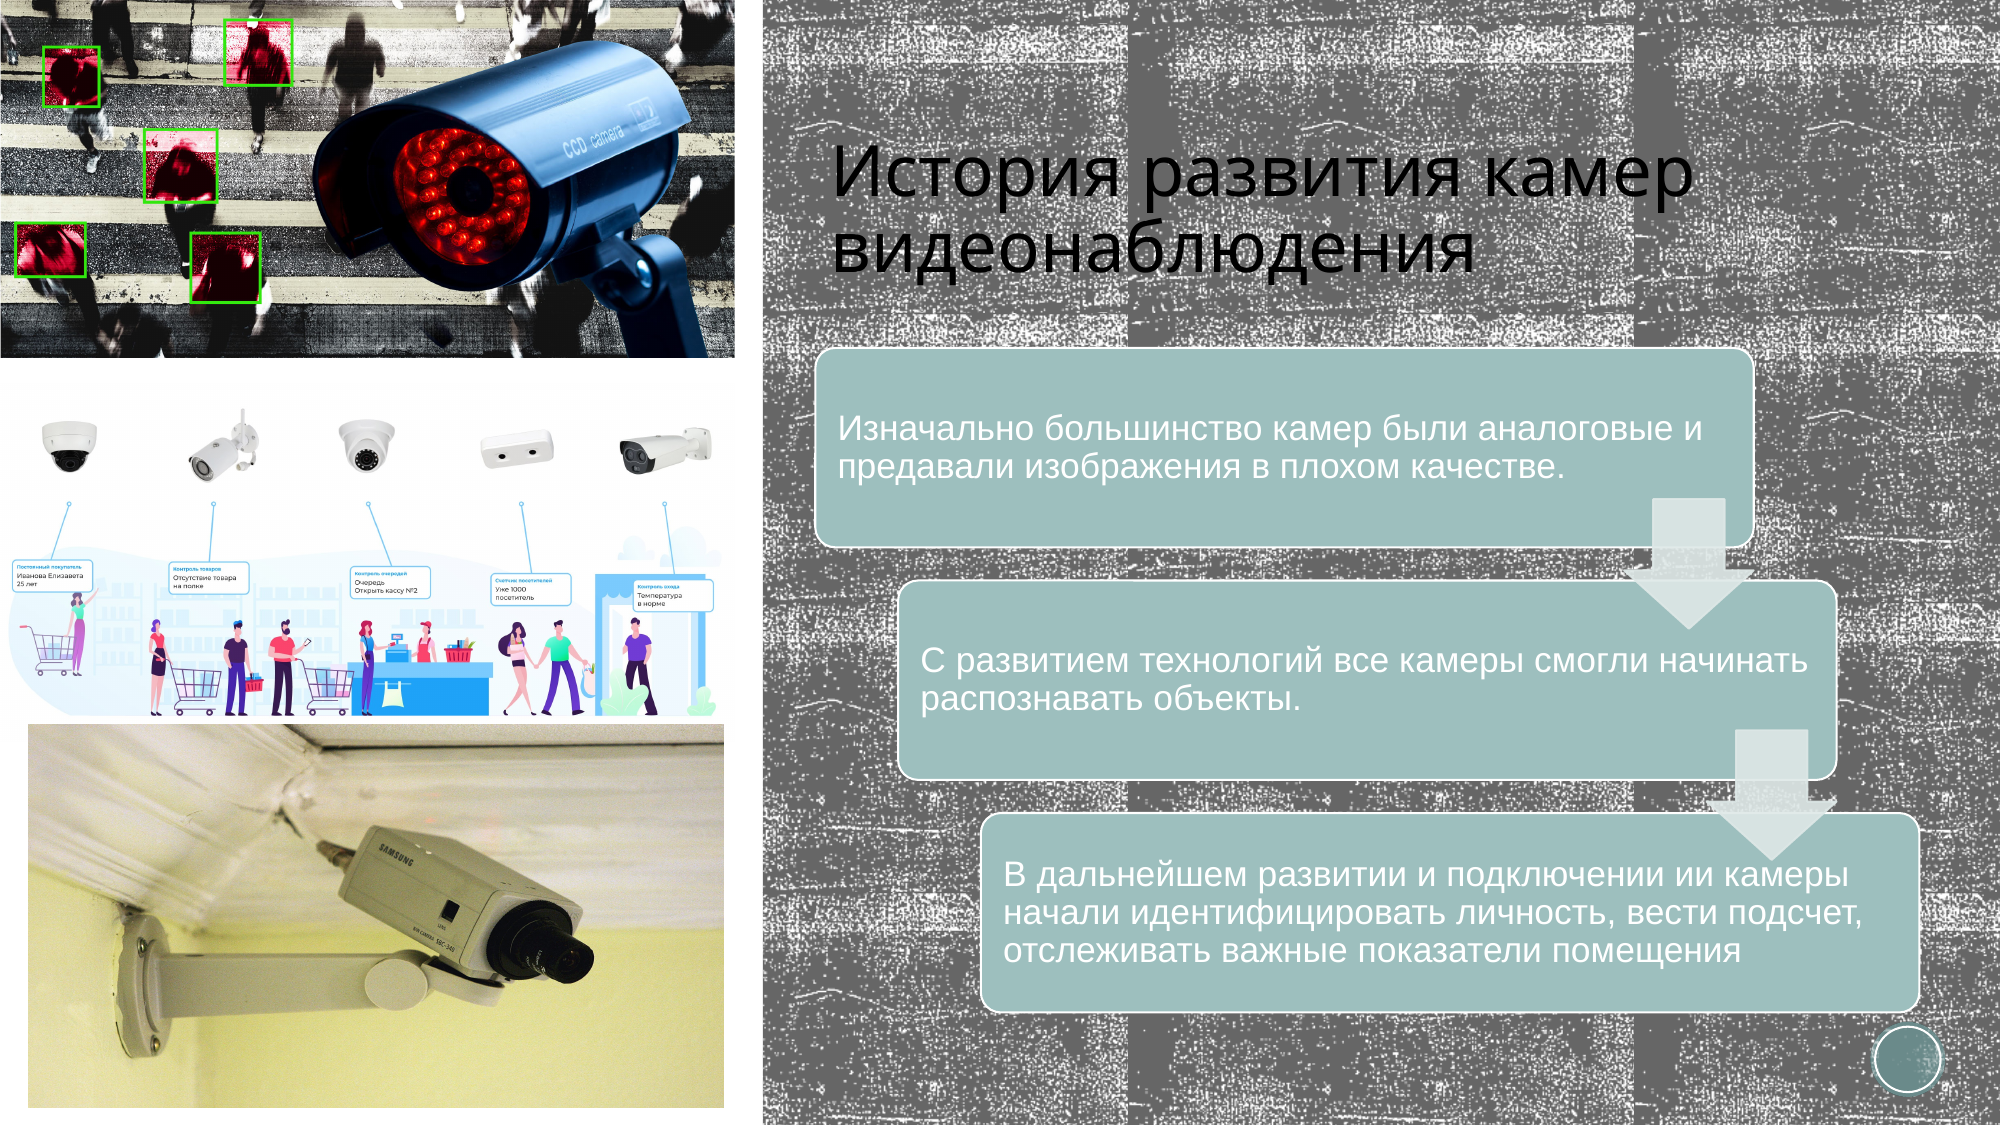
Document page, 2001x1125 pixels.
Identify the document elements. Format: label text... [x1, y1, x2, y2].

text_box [1872, 1024, 1943, 1095]
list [816, 349, 1918, 1011]
text_box [762, 0, 2000, 1125]
title История развития камер видеонаблюдения [815, 79, 1920, 344]
picture [0, 383, 735, 1108]
picture [0, 0, 735, 358]
